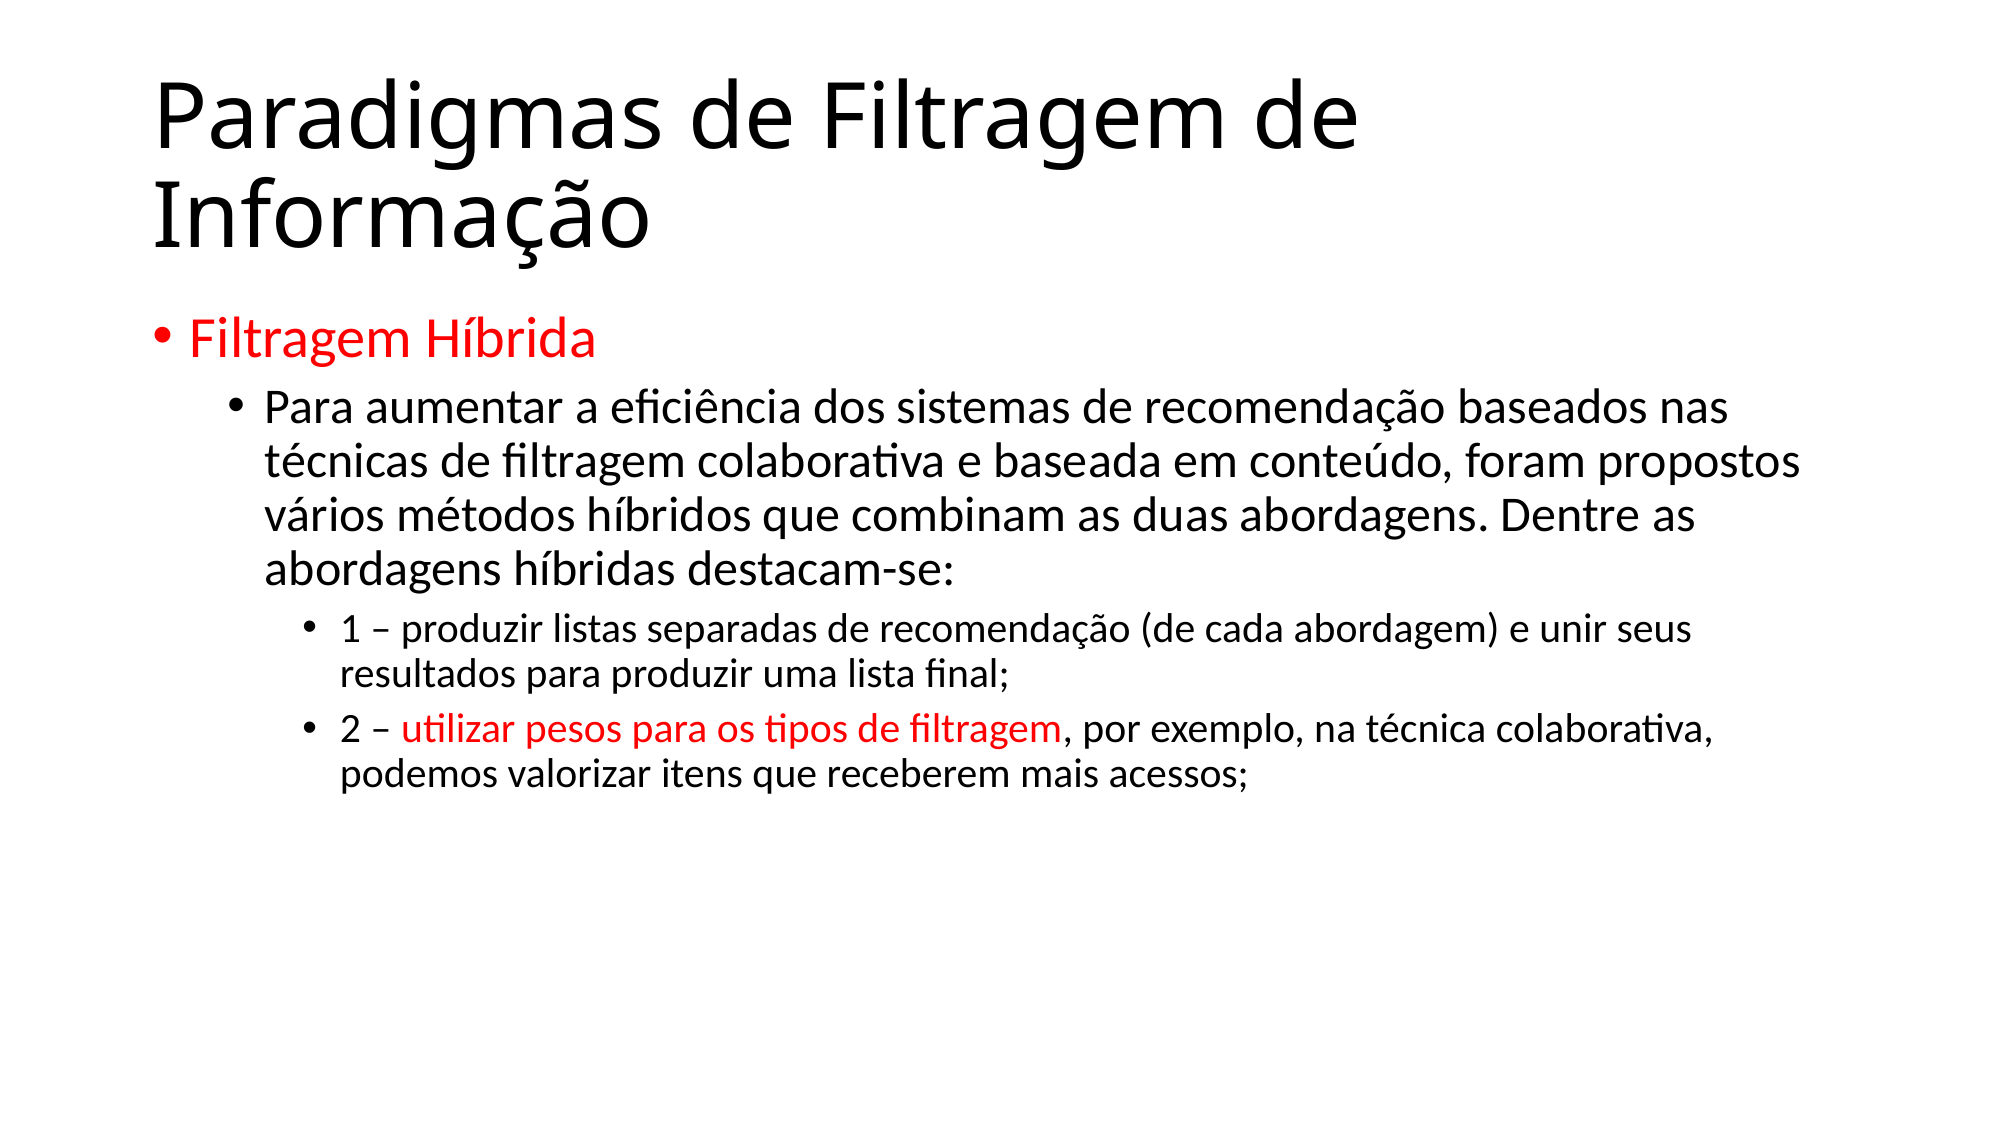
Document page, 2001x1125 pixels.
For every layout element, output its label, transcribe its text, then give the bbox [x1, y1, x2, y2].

list Filtragem Híbrida Para aumentar a eficiência dos sistemas de recomendação baseados nas técnicas de filtragem colaborativa e baseada em conteúdo, foram propostos vários métodos híbridos que combinam as duas abordagens. Dentre as abordagens híbridas destacam-se: 1 – produzir listas separadas de recomendação (de cada abordagem) e unir seus resultados para produzir uma lista final; 2 – utilizar pesos para os tipos de filtragem, por exemplo, na técnica colaborativa, podemos valorizar itens que receberem mais acessos; [137, 299, 1863, 1014]
title Paradigmas de Filtragem de Informação [137, 59, 1863, 278]
